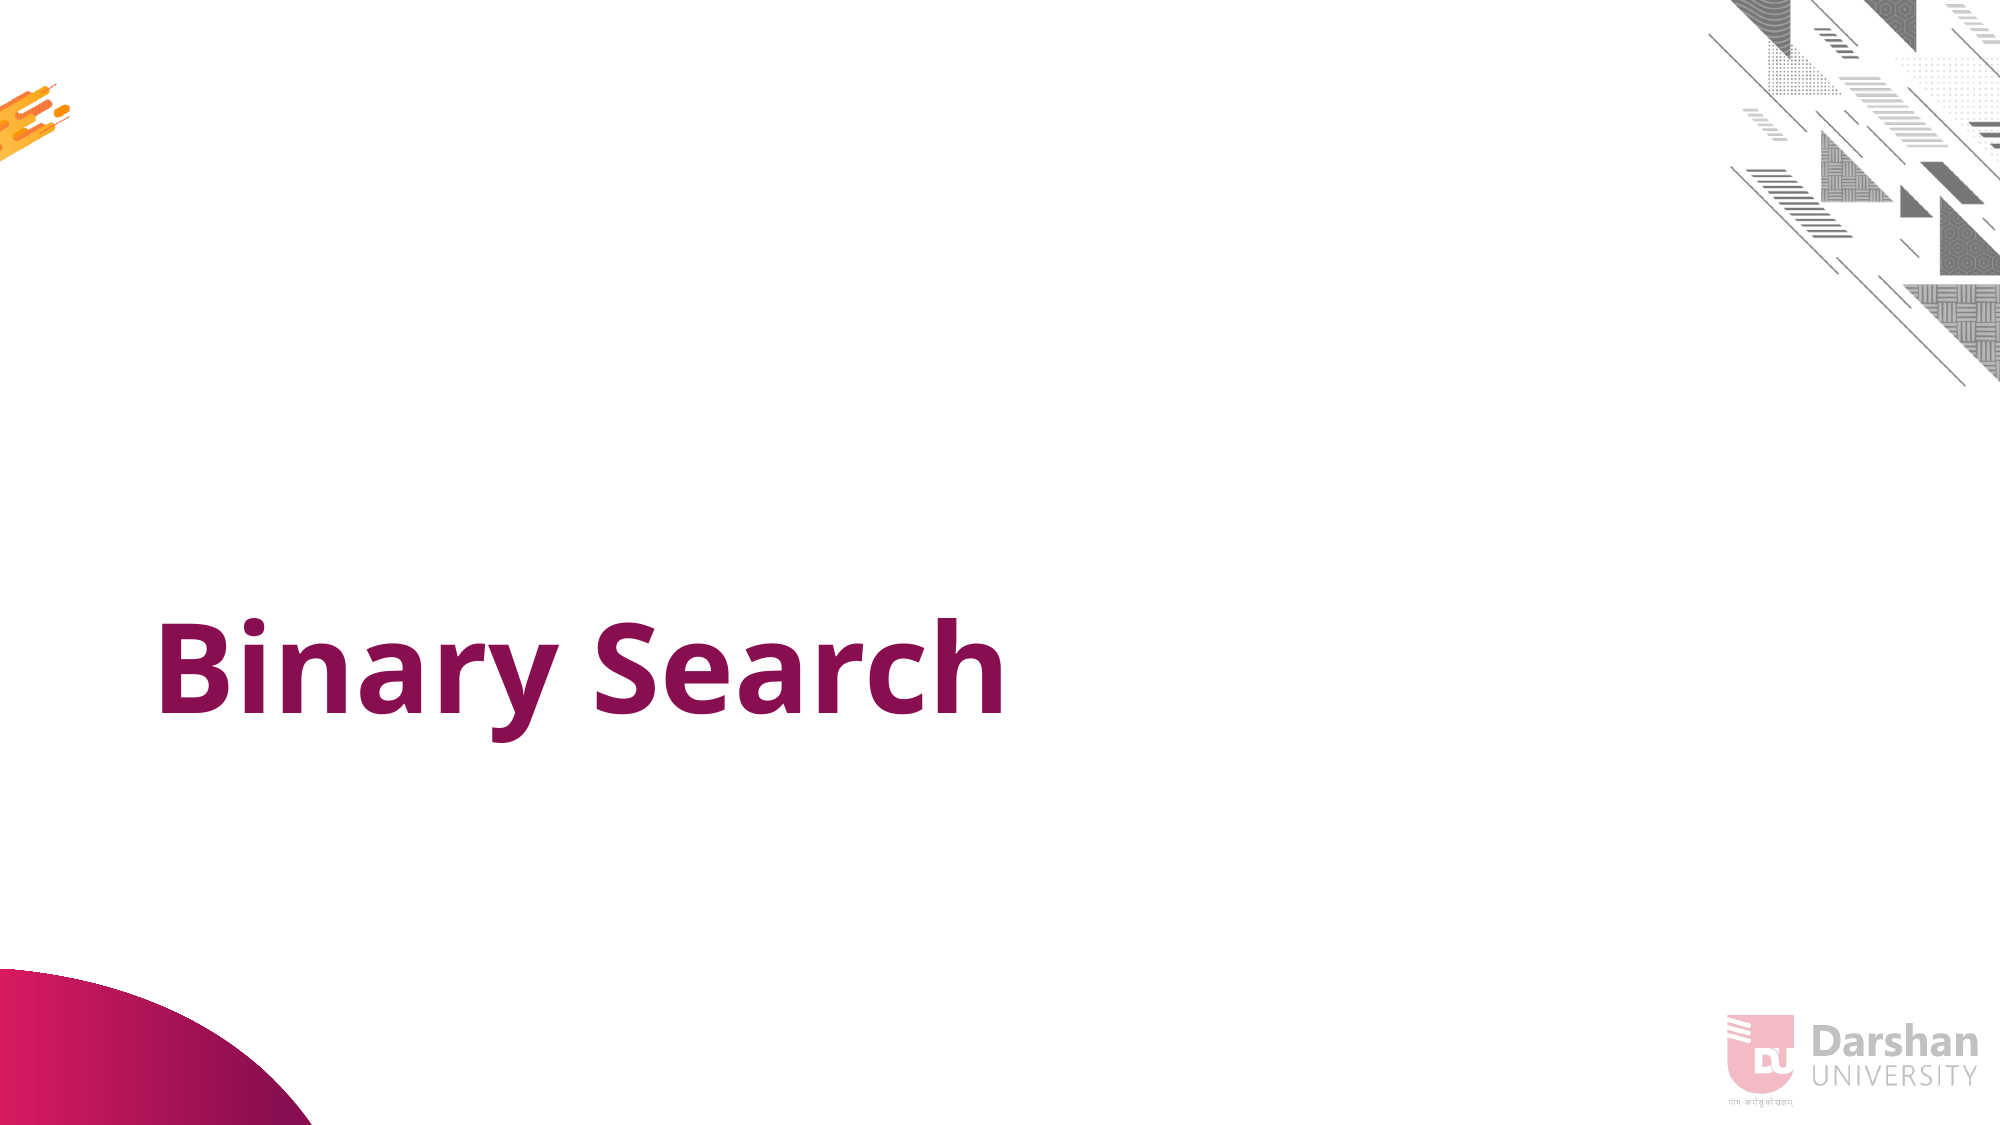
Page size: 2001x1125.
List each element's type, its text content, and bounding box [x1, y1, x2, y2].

title Binary Search [136, 280, 1862, 749]
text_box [1724, 1014, 1981, 1109]
picture [0, 65, 90, 193]
